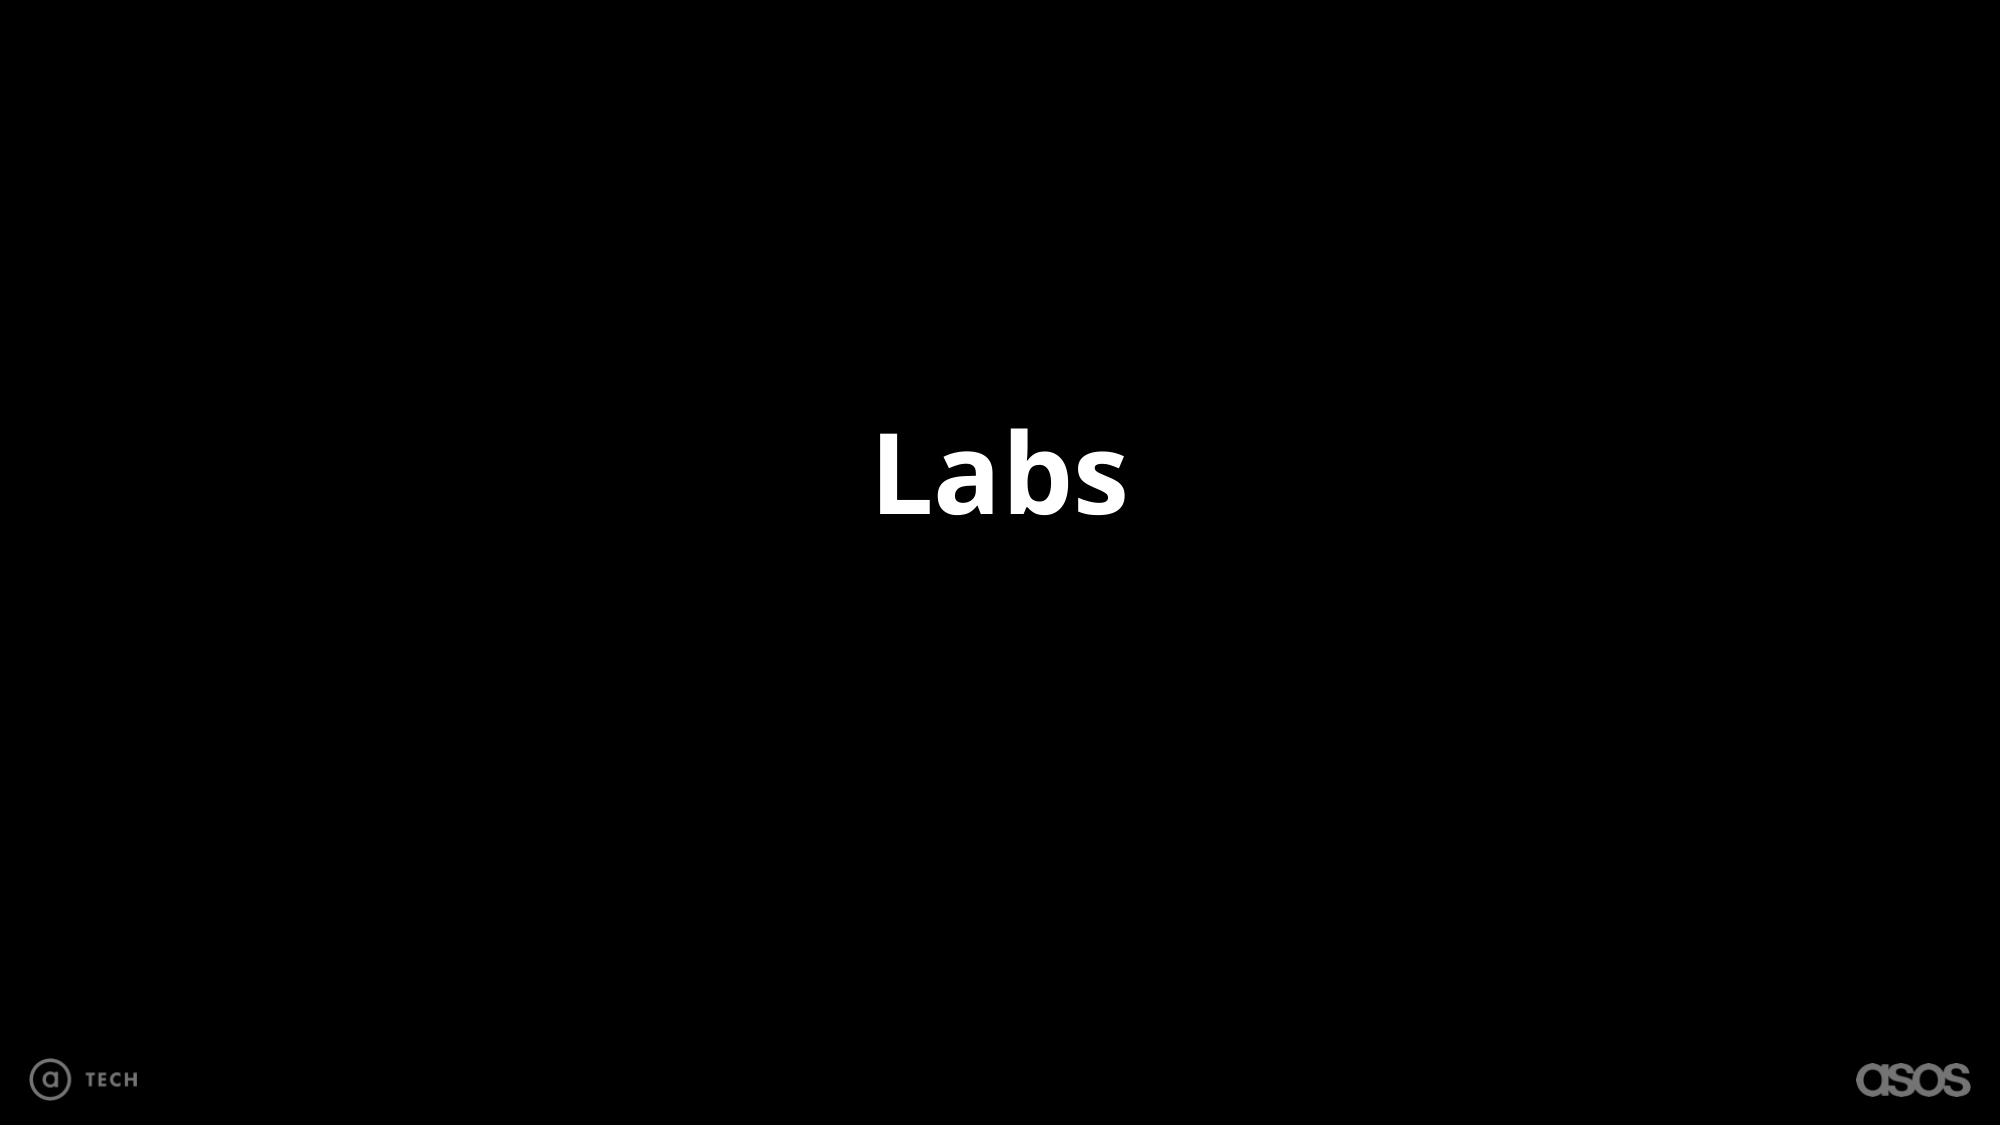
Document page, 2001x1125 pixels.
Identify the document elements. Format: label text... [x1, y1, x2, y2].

list Labs [77, 410, 1923, 731]
